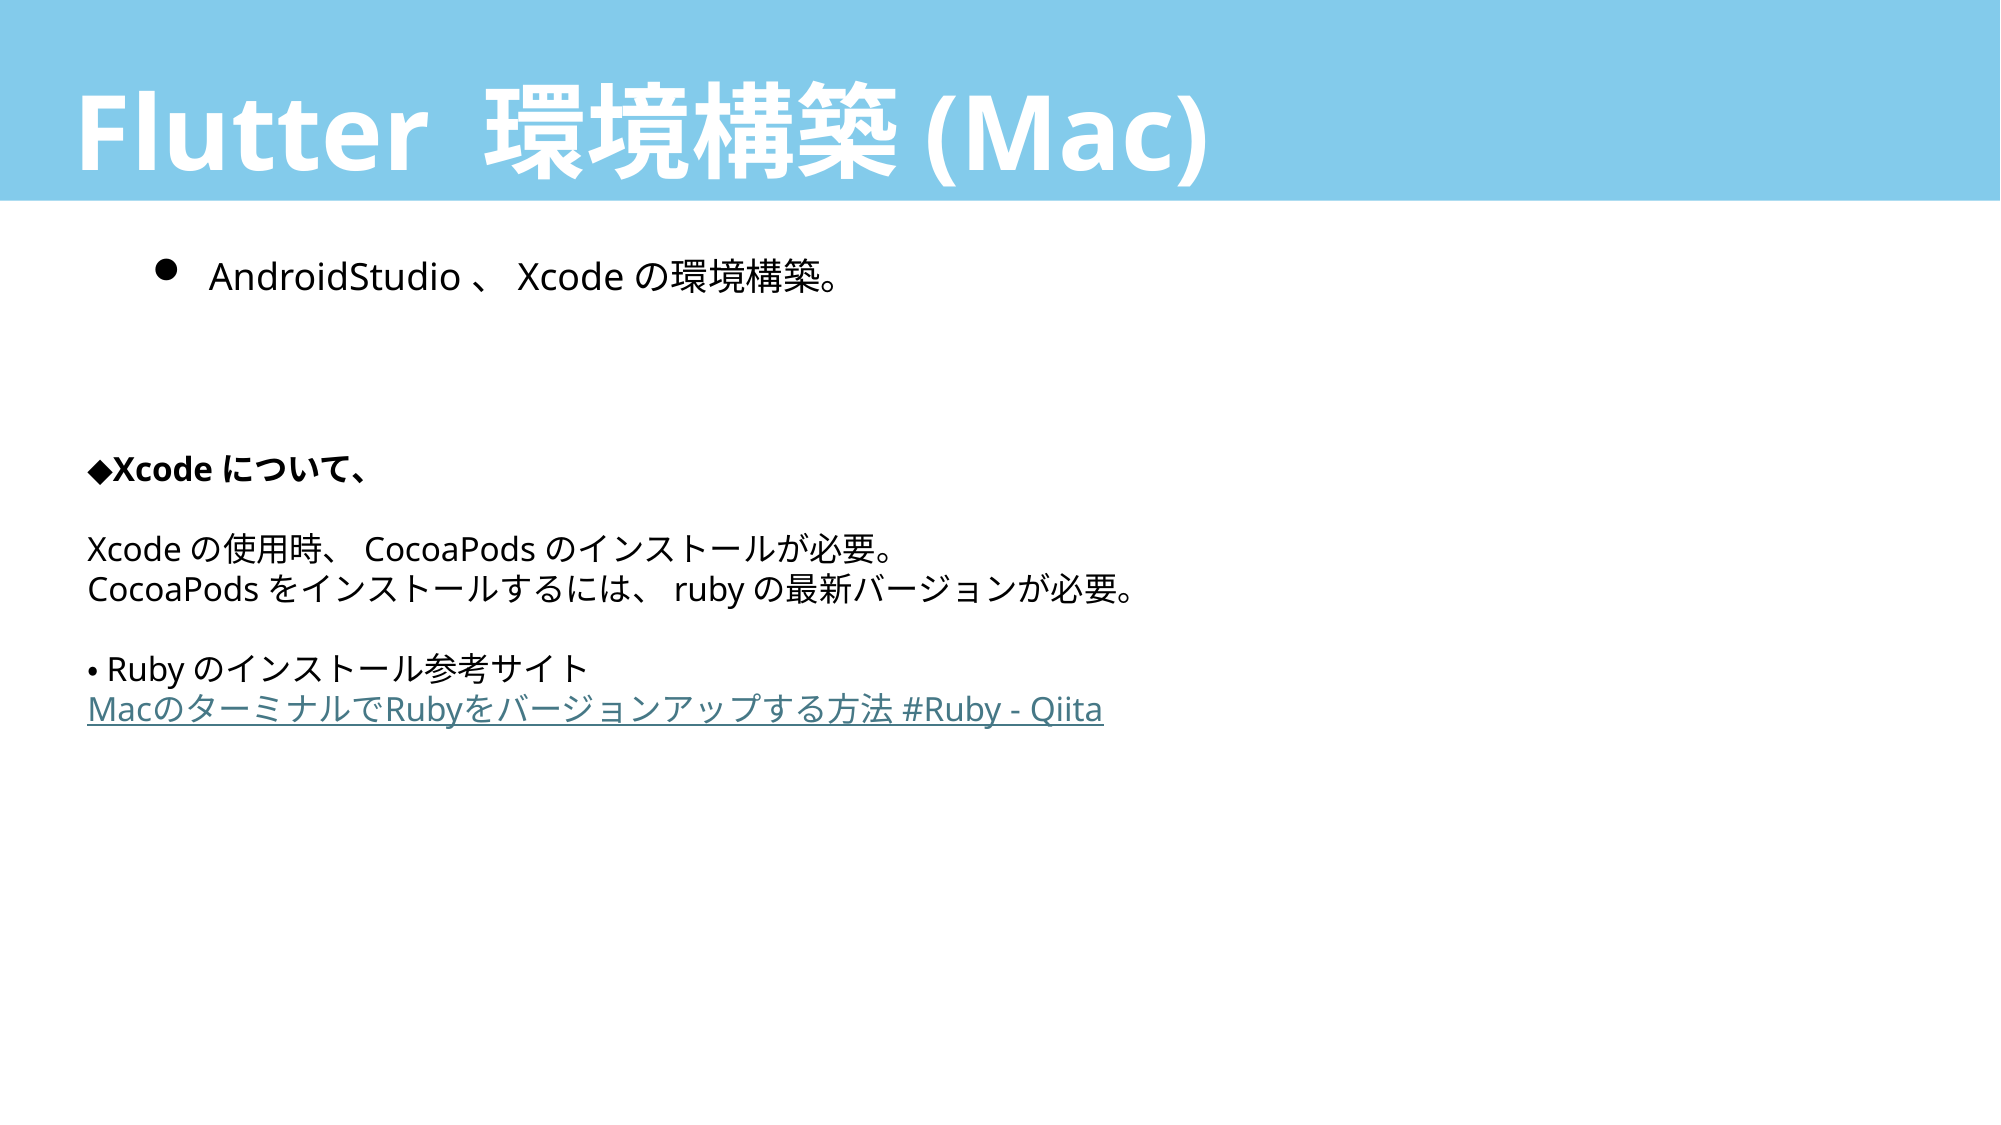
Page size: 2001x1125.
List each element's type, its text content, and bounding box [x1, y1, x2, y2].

title Flutter 環境構築(Mac) [0, 0, 2000, 201]
subtitle AndroidStudio、Xcodeの環境構築。 [137, 222, 1863, 324]
text_box ◆Xcodeについて、 Xcodeの使用時、CocoaPodsのインストールが必要。 CocoaPodsをインストールするには、rubyの最新バージョンが必要。 ・Rubyのインストール参考サイト MacのターミナルでRubyをバージョンアップする方法 #Ruby - Qiita [70, 380, 1864, 804]
